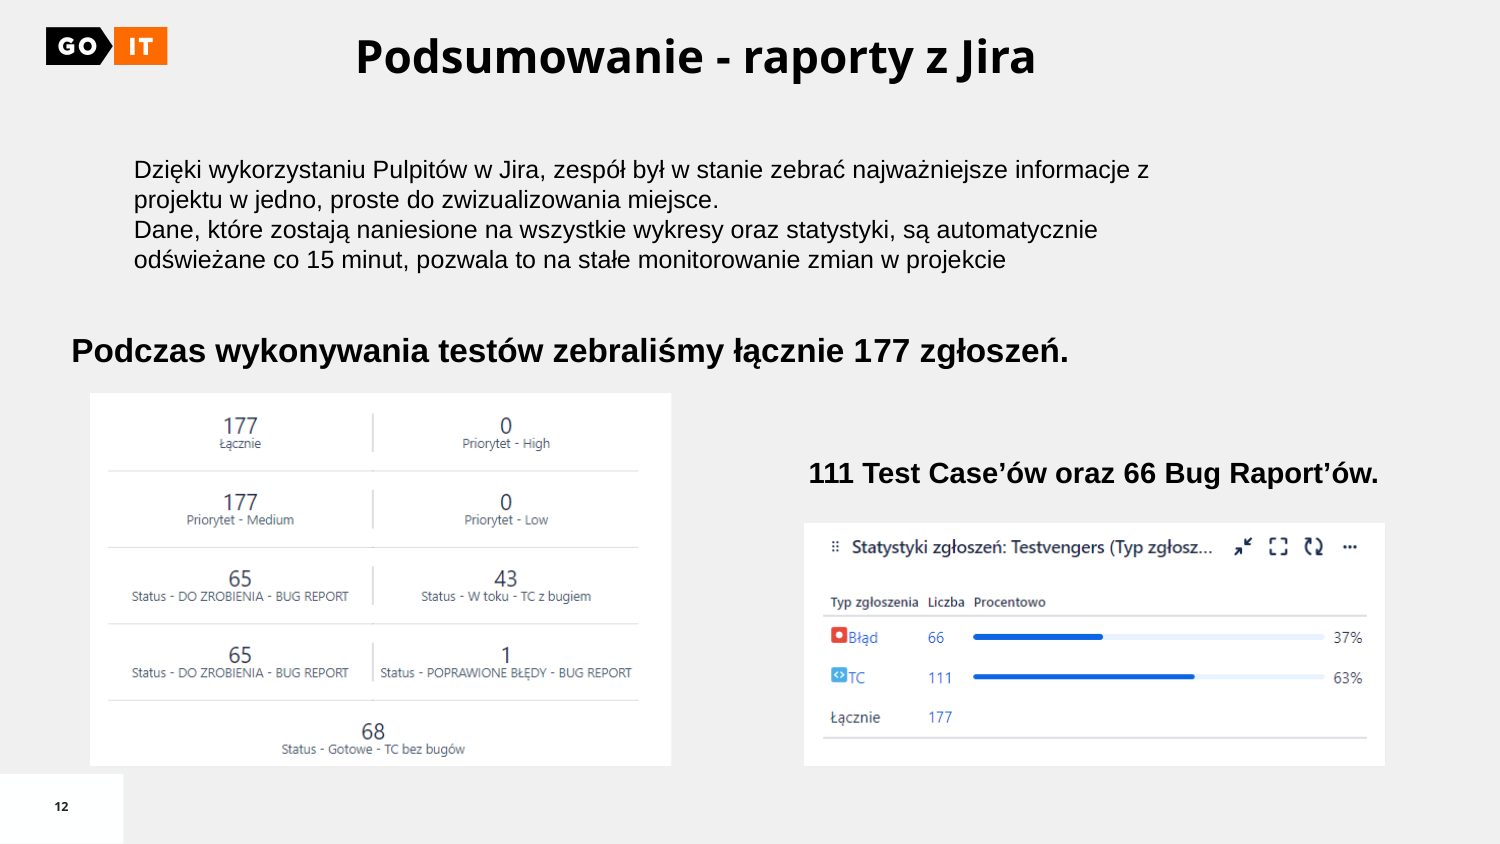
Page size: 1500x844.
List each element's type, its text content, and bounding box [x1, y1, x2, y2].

picture [90, 393, 673, 766]
text_box Podczas wykonywania testów zebraliśmy łącznie 177 zgłoszeń. [56, 274, 1123, 384]
text_box 111 Test Case’ów oraz 66 Bug Raport’ów. [793, 439, 1500, 505]
picture [803, 523, 1386, 766]
text_box Dzięki wykorzystaniu Pulpitów w Jira, zespół był w stanie zebrać najważniejsze informacje z projektu w jedno, proste do zwizualizowania miejsce. Dane, które zostają naniesione na wszystkie wykresy oraz statystyki, są automatycznie odświeżane co 15 minut, pozwala to na stałe monitorowanie zmian w projekcie [118, 138, 1247, 289]
picture [46, 27, 168, 65]
text_box Podsumowanie - raporty z Jira [309, 12, 1095, 98]
